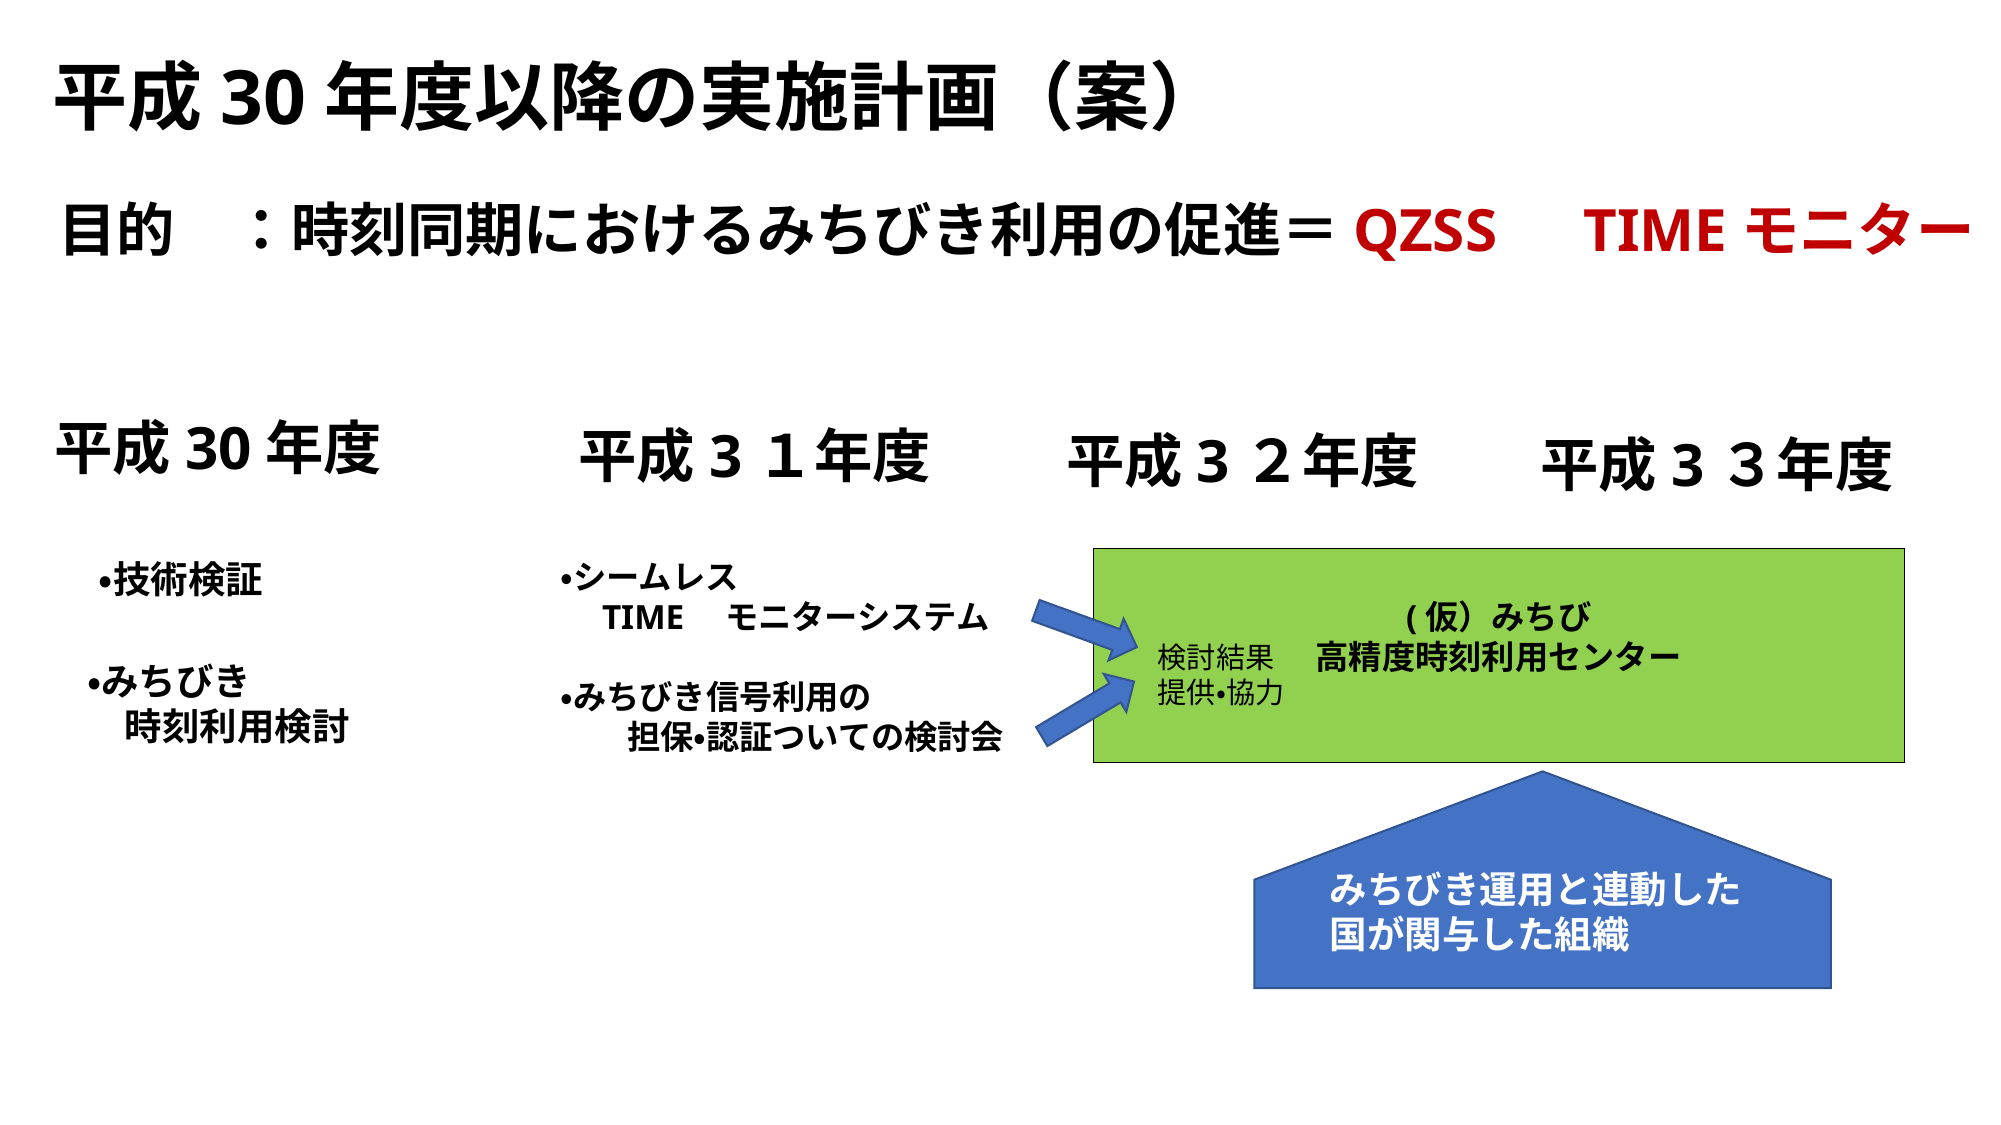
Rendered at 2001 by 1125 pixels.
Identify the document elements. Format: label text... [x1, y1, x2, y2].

text_box ・みちびき 時刻利用検討 [72, 650, 365, 755]
text_box 検討結果 提供・協力 [1142, 631, 1300, 717]
text_box [1253, 770, 1832, 990]
text_box 平成3２年度 [1051, 416, 1434, 502]
text_box 平成30年度以降の実施計画（案） [37, 42, 1239, 147]
text_box 平成3３年度 [1526, 420, 1909, 505]
text_box みちびき運用と連動した 国が関与した組織 [1314, 858, 1757, 964]
text_box 平成3１年度 [563, 411, 946, 497]
text_box [1030, 598, 1139, 663]
text_box 目的 ：時刻同期におけるみちびき利用の促進＝QZSS TIMEモニター [43, 185, 1989, 271]
text_box [1034, 672, 1136, 748]
text_box ・技術検証 [84, 548, 279, 609]
text_box ・シームレス TIME モニターシステム ・みちびき信号利用の 担保・認証ついての検討会 [546, 548, 1020, 764]
text_box 平成30年度 [39, 403, 397, 489]
text_box (仮）みちび 高精度時刻利用センター [1093, 548, 1905, 763]
